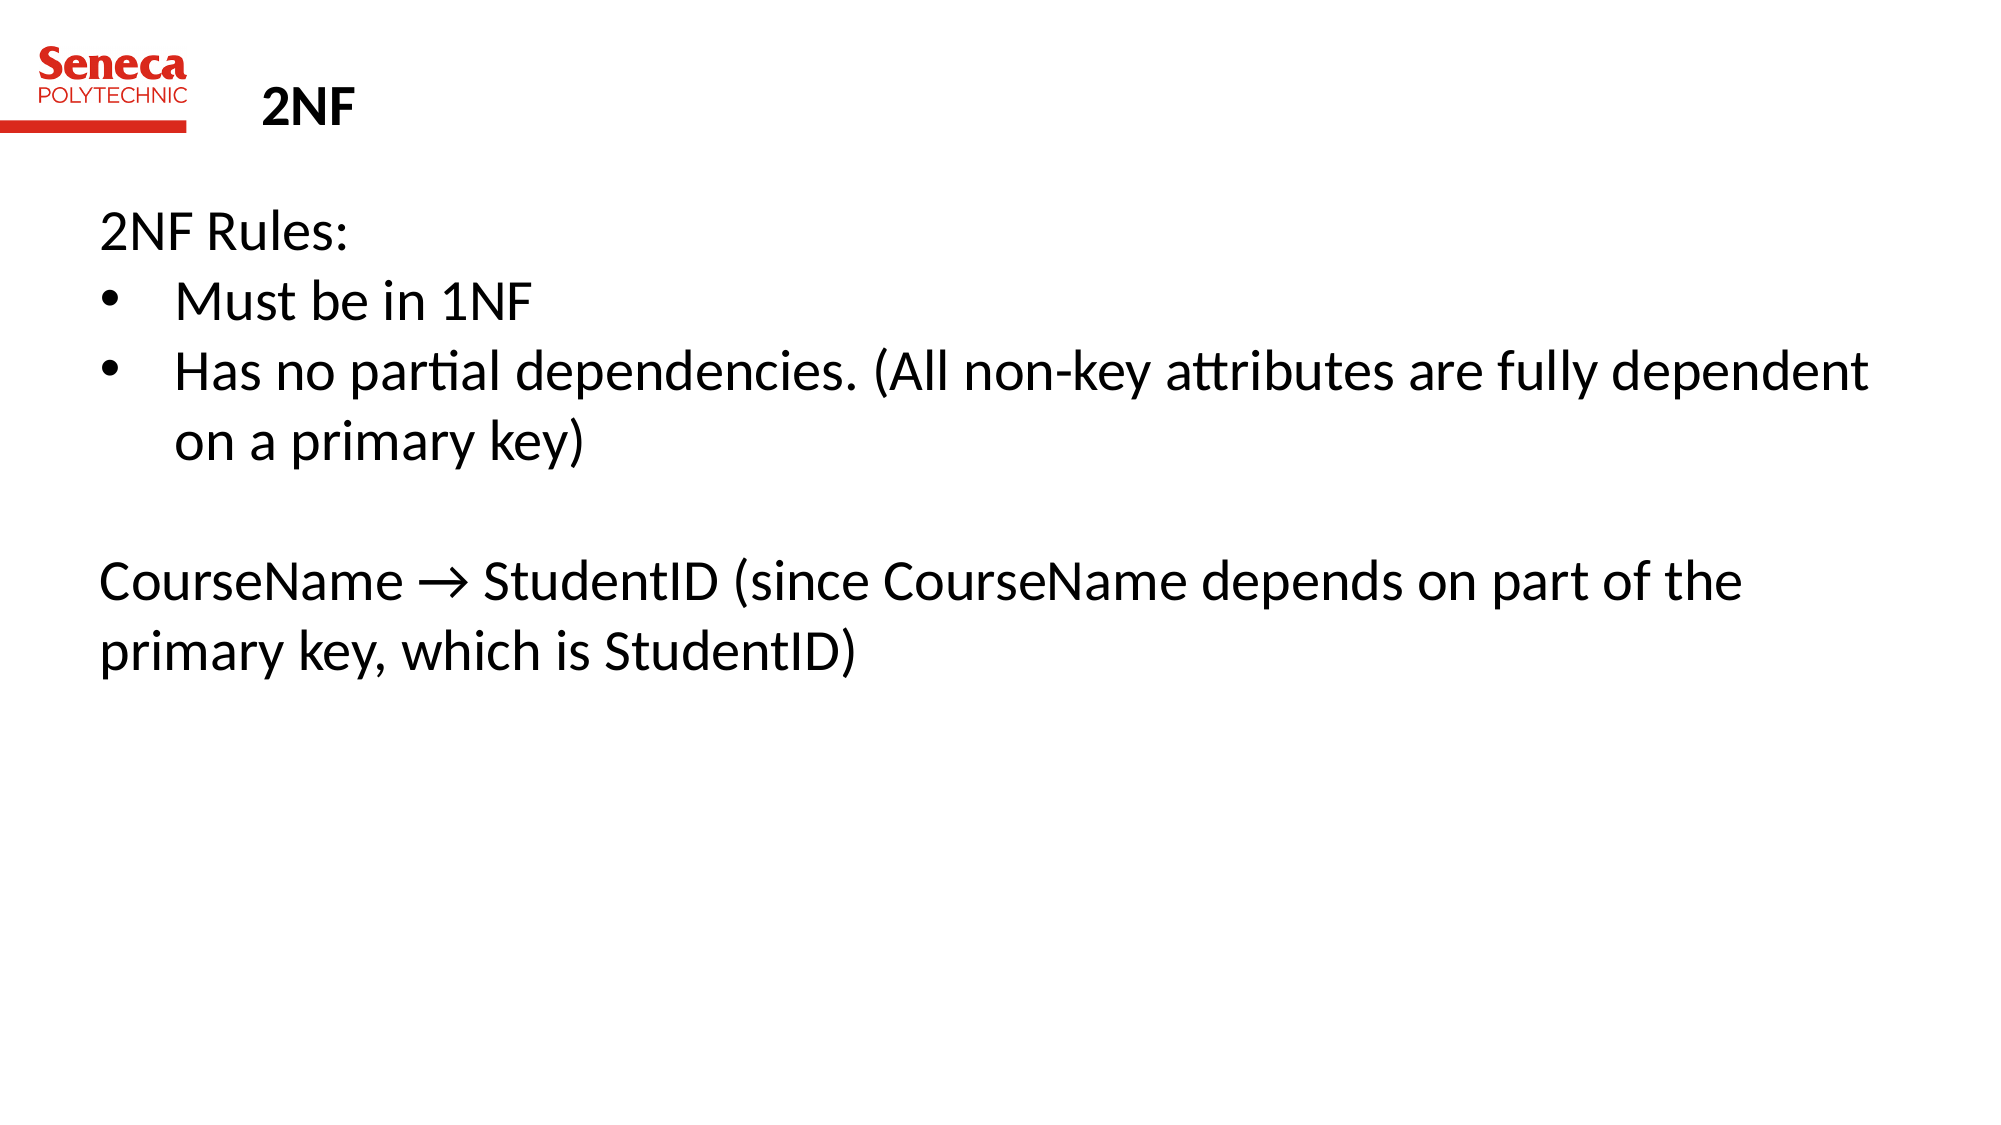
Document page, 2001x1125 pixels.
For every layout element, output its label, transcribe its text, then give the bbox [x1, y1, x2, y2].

picture [39, 46, 187, 103]
text_box 2NF Rules: Must be in 1NF Has no partial dependencies. (All non-key attributes are fully dependent on a primary key) CourseName → StudentID (since CourseName depends on part of the primary key, which is StudentID) [66, 185, 1916, 690]
text_box [0, 119, 187, 134]
text_box 2NF [246, 59, 1984, 144]
